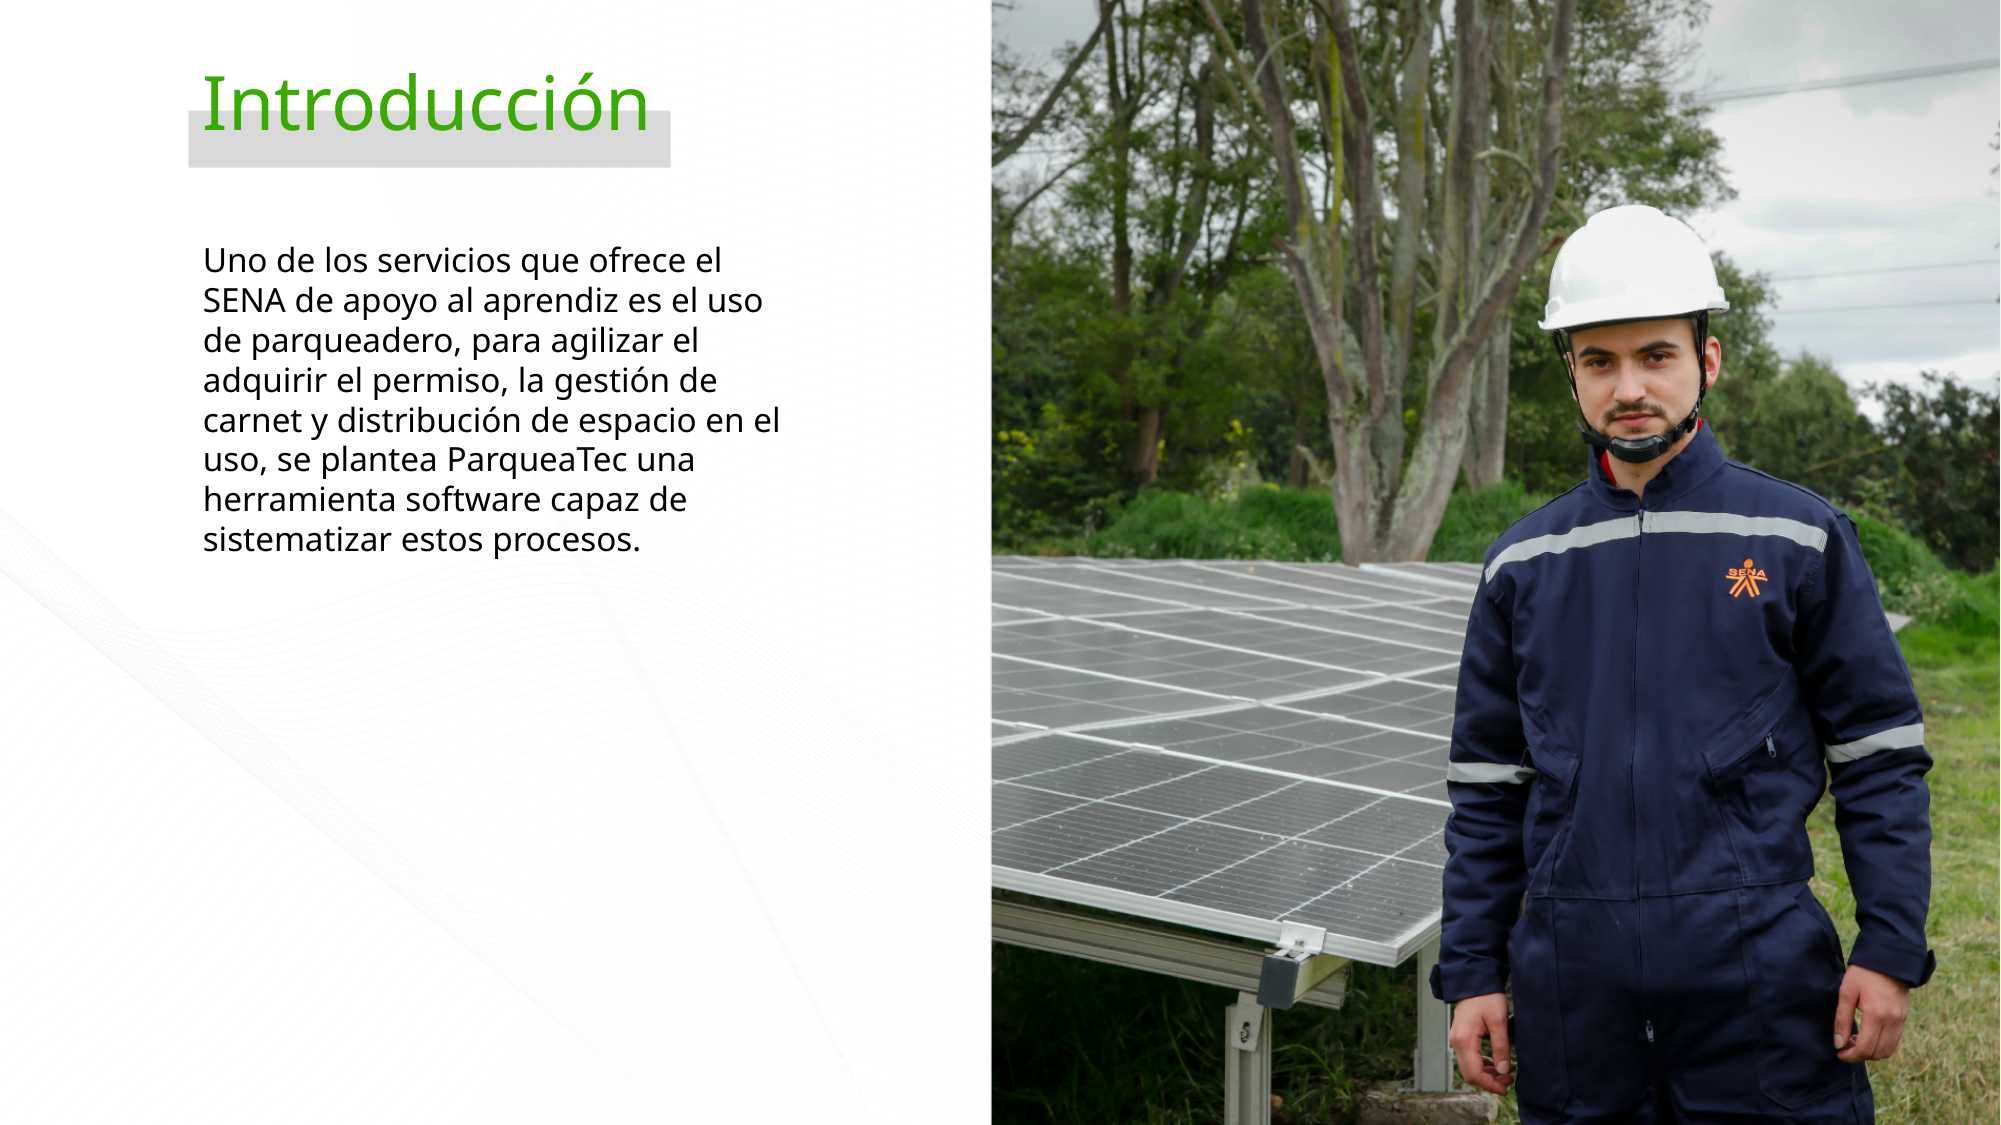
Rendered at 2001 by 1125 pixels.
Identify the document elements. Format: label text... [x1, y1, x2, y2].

text_box Uno de los servicios que ofrece el SENA de apoyo al aprendiz es el uso de parqueadero, para agilizar el adquirir el permiso, la gestión de carnet y distribución de espacio en el uso, se plantea ParqueaTec una herramienta software capaz de sistematizar estos procesos. [187, 231, 599, 646]
text_box Introducción [187, 58, 599, 170]
picture [0, 0, 2001, 1125]
